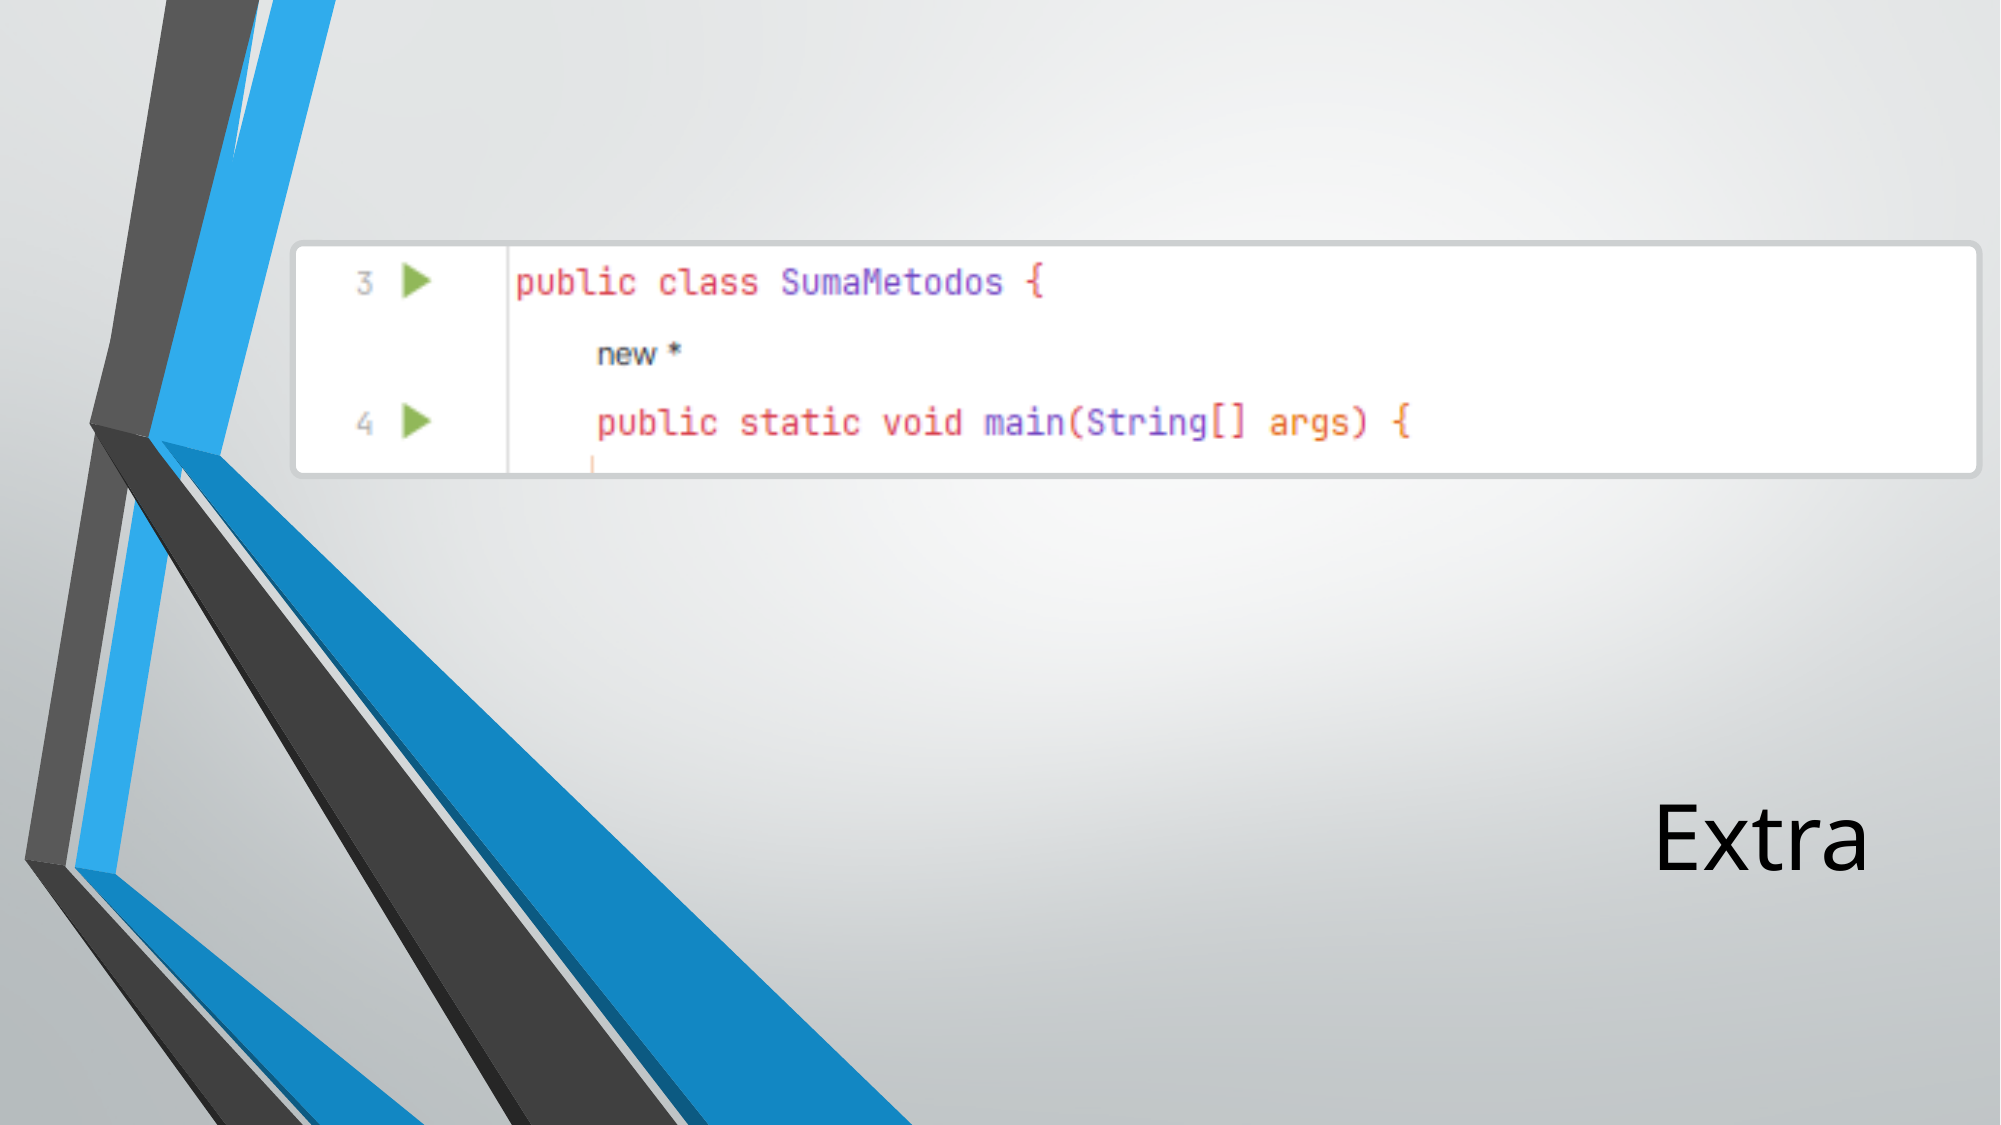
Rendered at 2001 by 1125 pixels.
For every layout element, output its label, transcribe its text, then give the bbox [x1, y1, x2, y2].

title Extra [913, 758, 1887, 896]
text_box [89, 0, 913, 1125]
picture [292, 242, 1980, 477]
